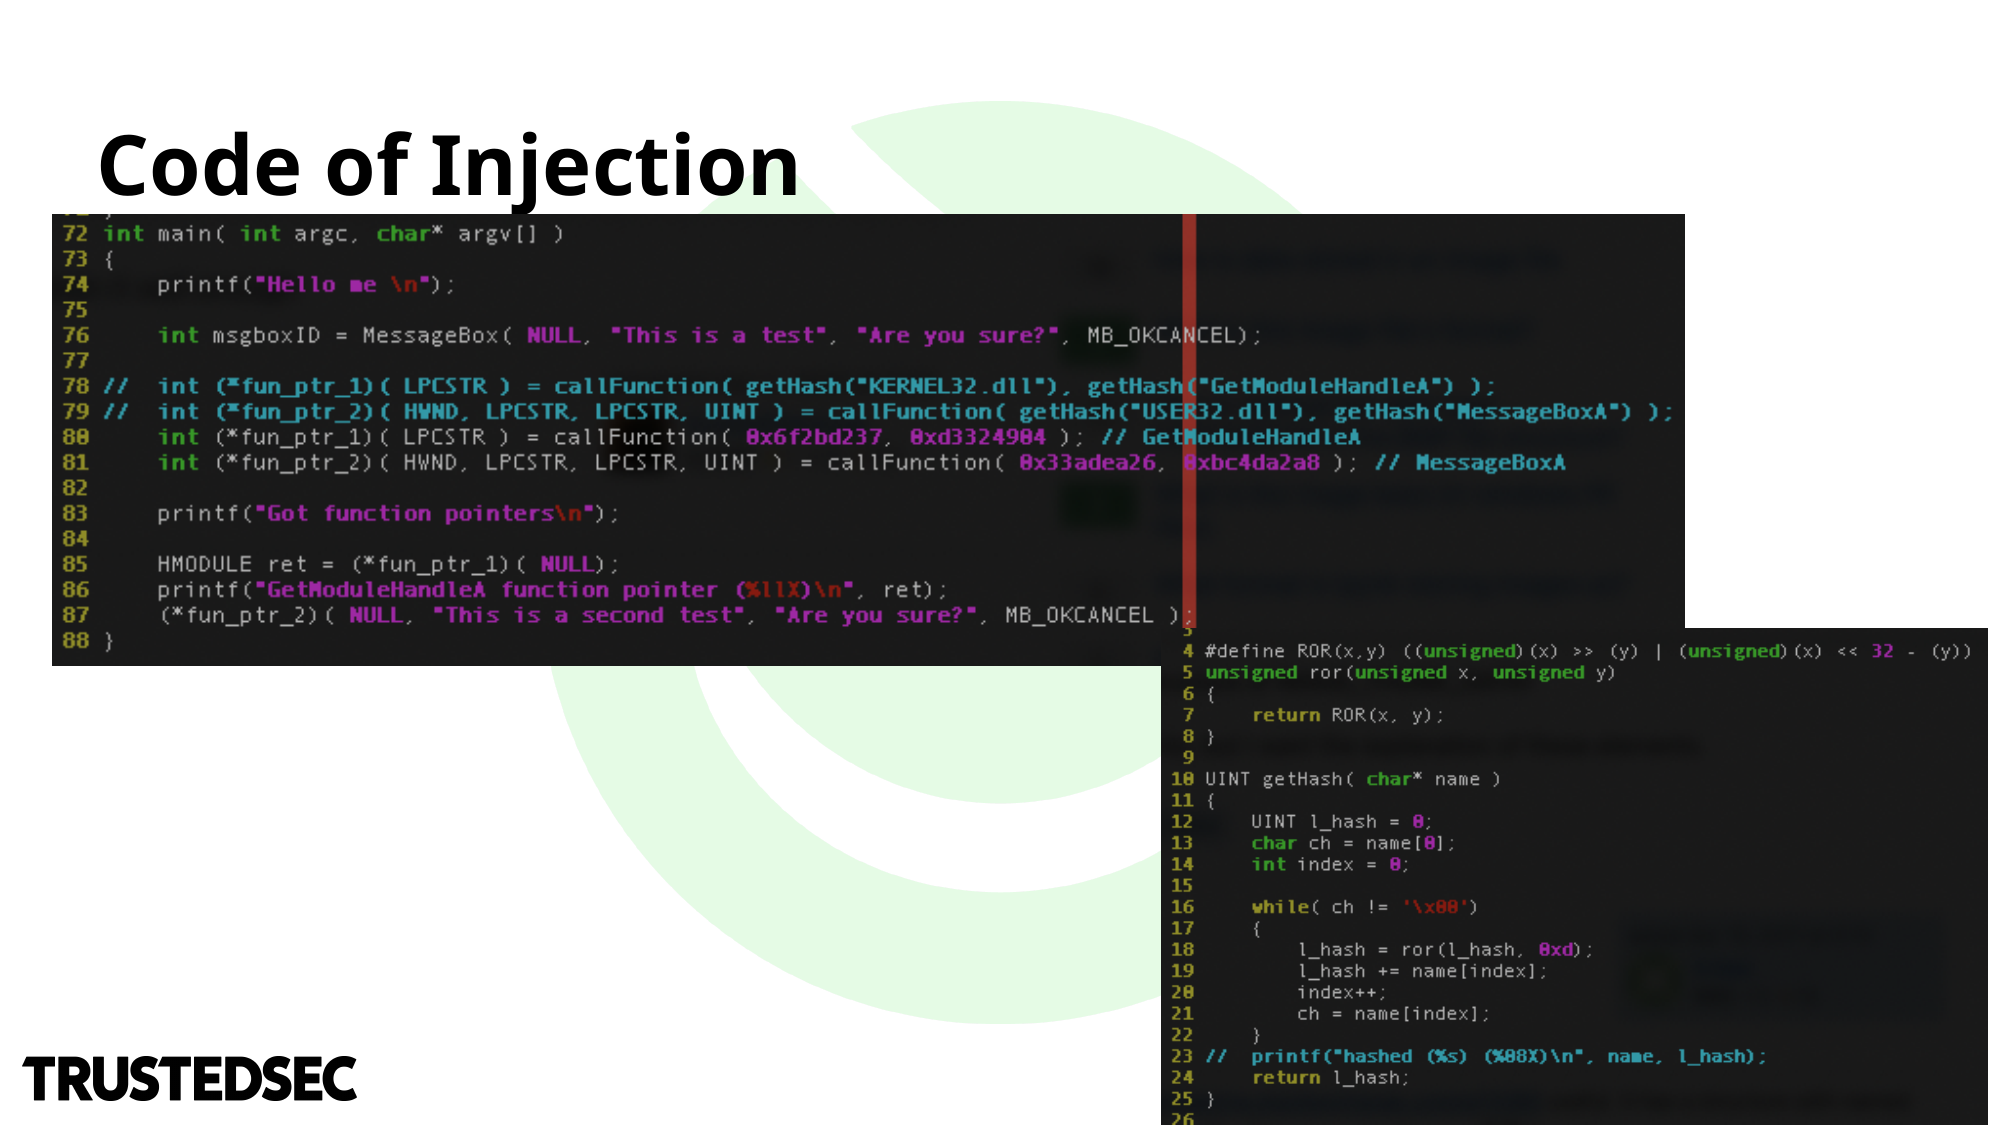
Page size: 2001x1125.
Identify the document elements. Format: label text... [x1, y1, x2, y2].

title Code of Injection [81, 59, 1948, 278]
picture [1161, 628, 1988, 1125]
picture [22, 1056, 357, 1101]
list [52, 214, 1685, 666]
